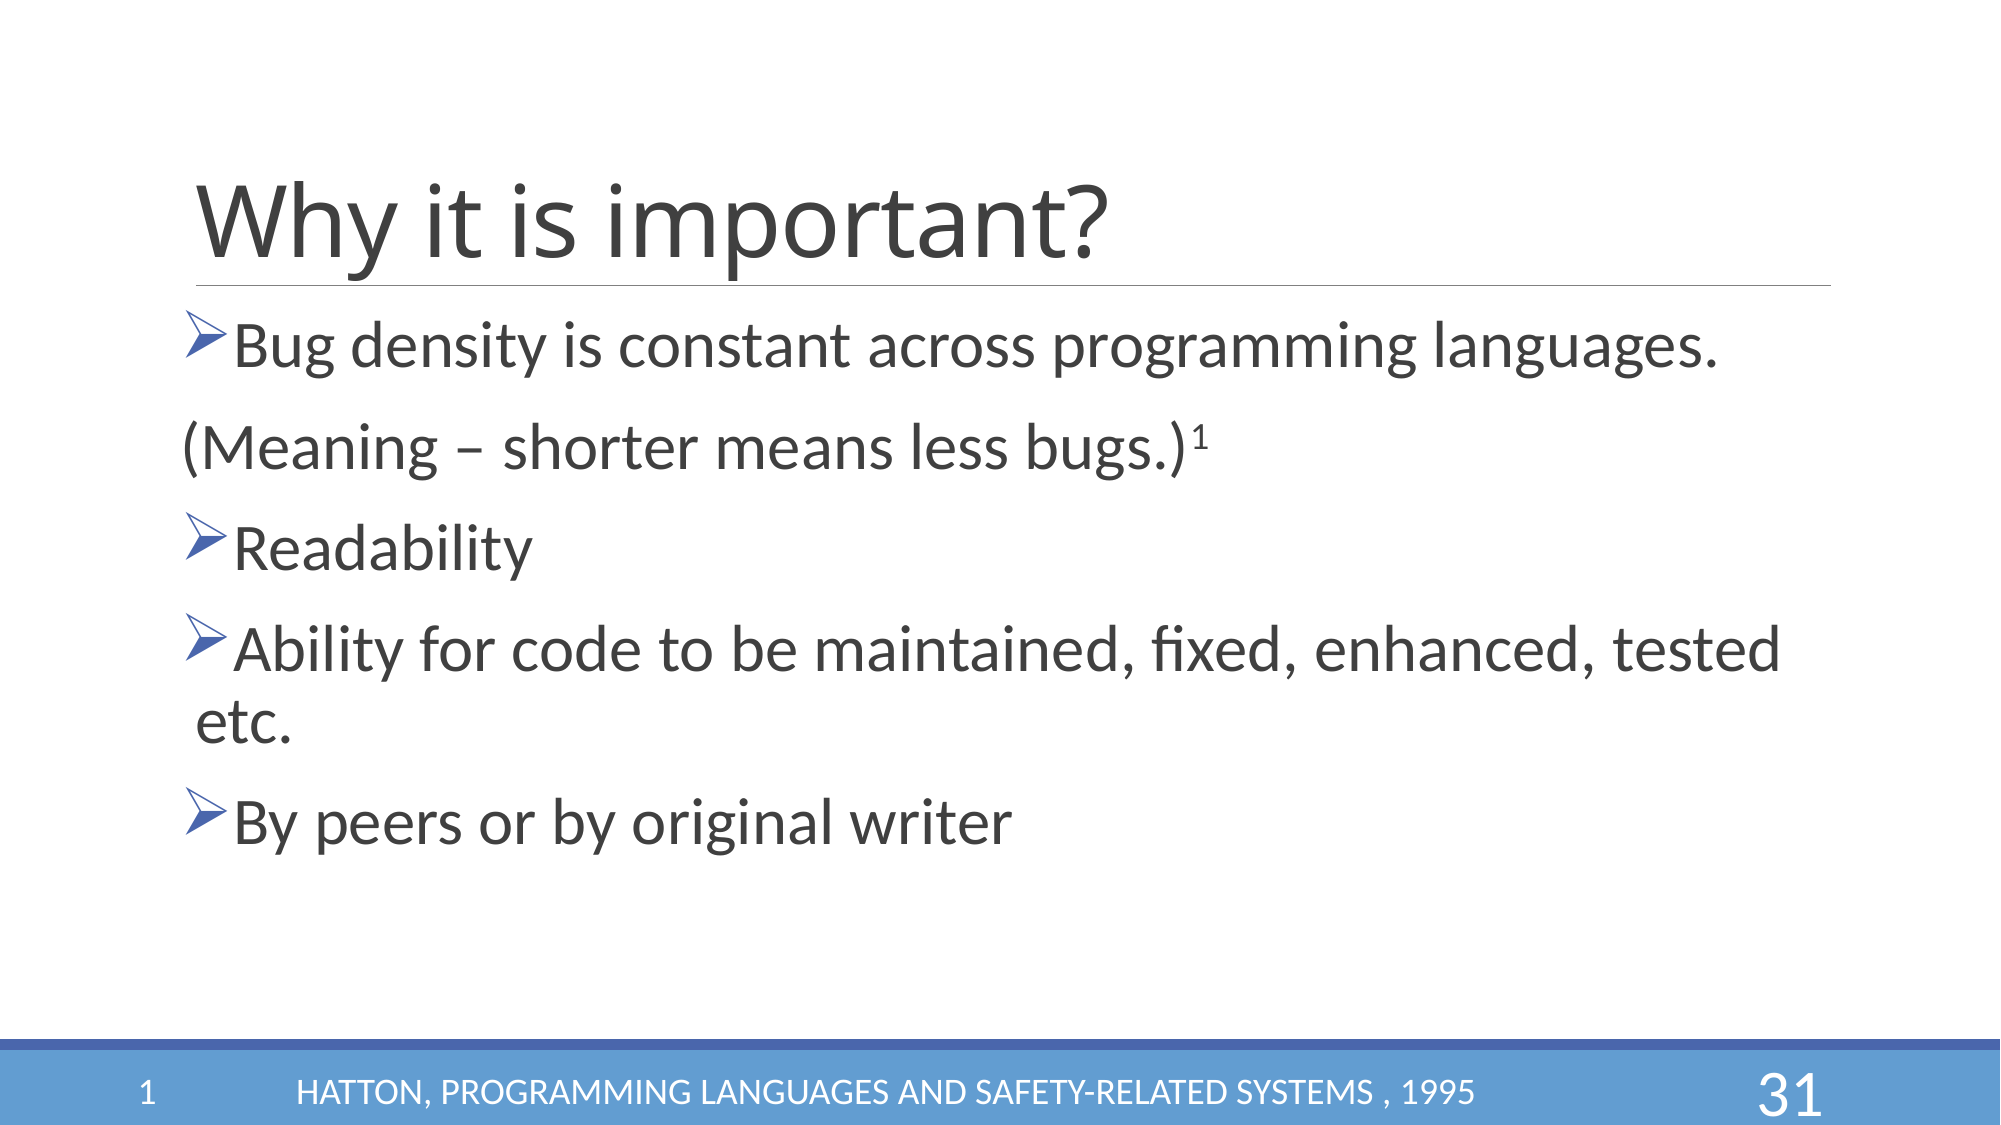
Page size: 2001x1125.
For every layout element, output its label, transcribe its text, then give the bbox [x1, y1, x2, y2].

title Why it is important? [180, 47, 1830, 285]
list Bug density is constant across programming languages. (Meaning – shorter means less bugs.)1 Readability Ability for code to be maintained, fixed, enhanced, tested etc. By peers or by original writer [180, 302, 1830, 963]
footer 1 Hatton, Programming Languages and Safety-Related Systems , 1995 [122, 1059, 1878, 1120]
